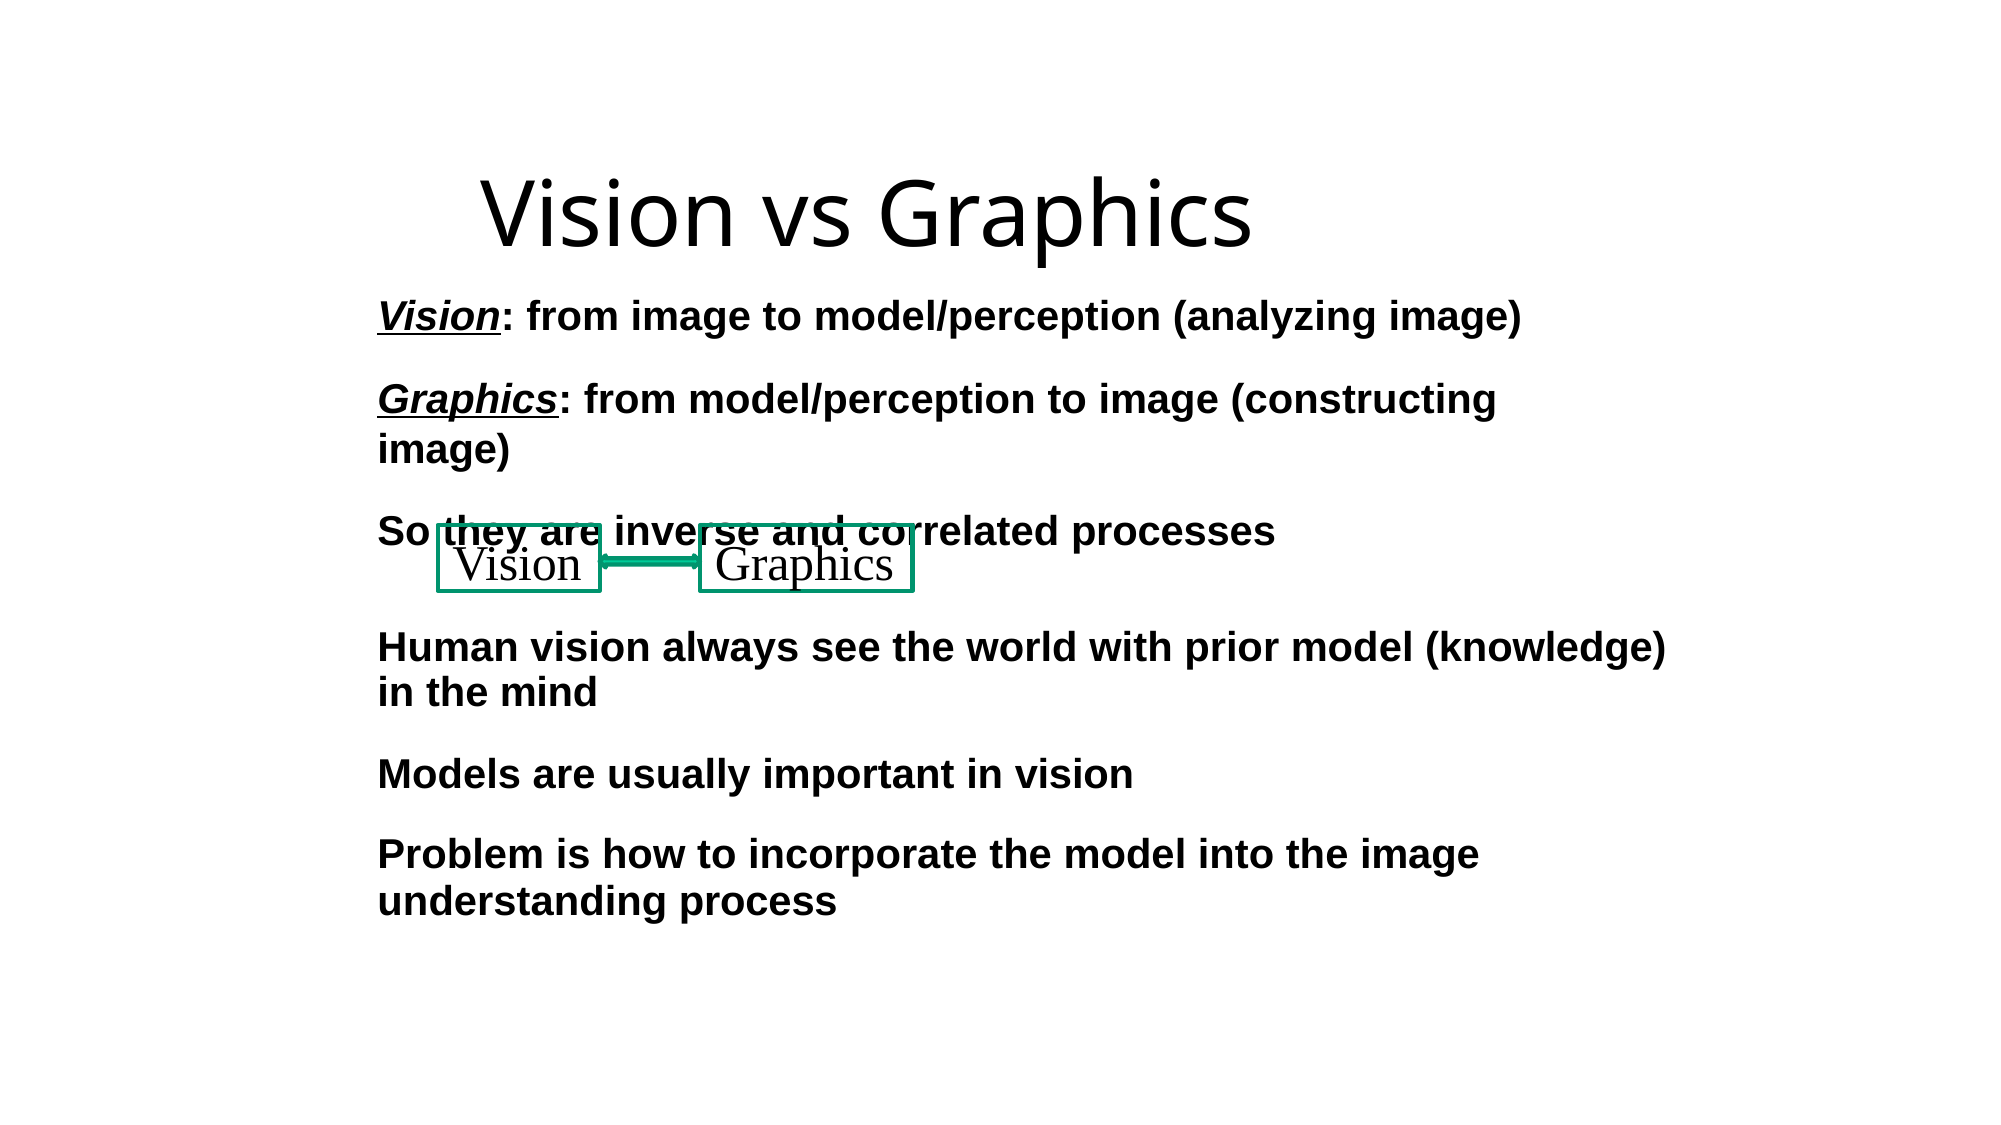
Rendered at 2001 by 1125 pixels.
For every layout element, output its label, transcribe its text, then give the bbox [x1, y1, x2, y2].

text_box Graphics [700, 525, 913, 591]
text_box Vision [437, 525, 600, 591]
text_box Vision: from image to model/perception (analyzing image) Graphics: from model/perception to image (constructing image) So they are inverse and correlated processes [375, 286, 1643, 554]
title Vision vs Graphics [387, 33, 2000, 304]
text_box Human vision always see the world with prior model (knowledge) in the mind Models are usually important in vision Problem is how to incorporate the model into the image understanding process [375, 616, 1669, 924]
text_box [597, 553, 703, 570]
